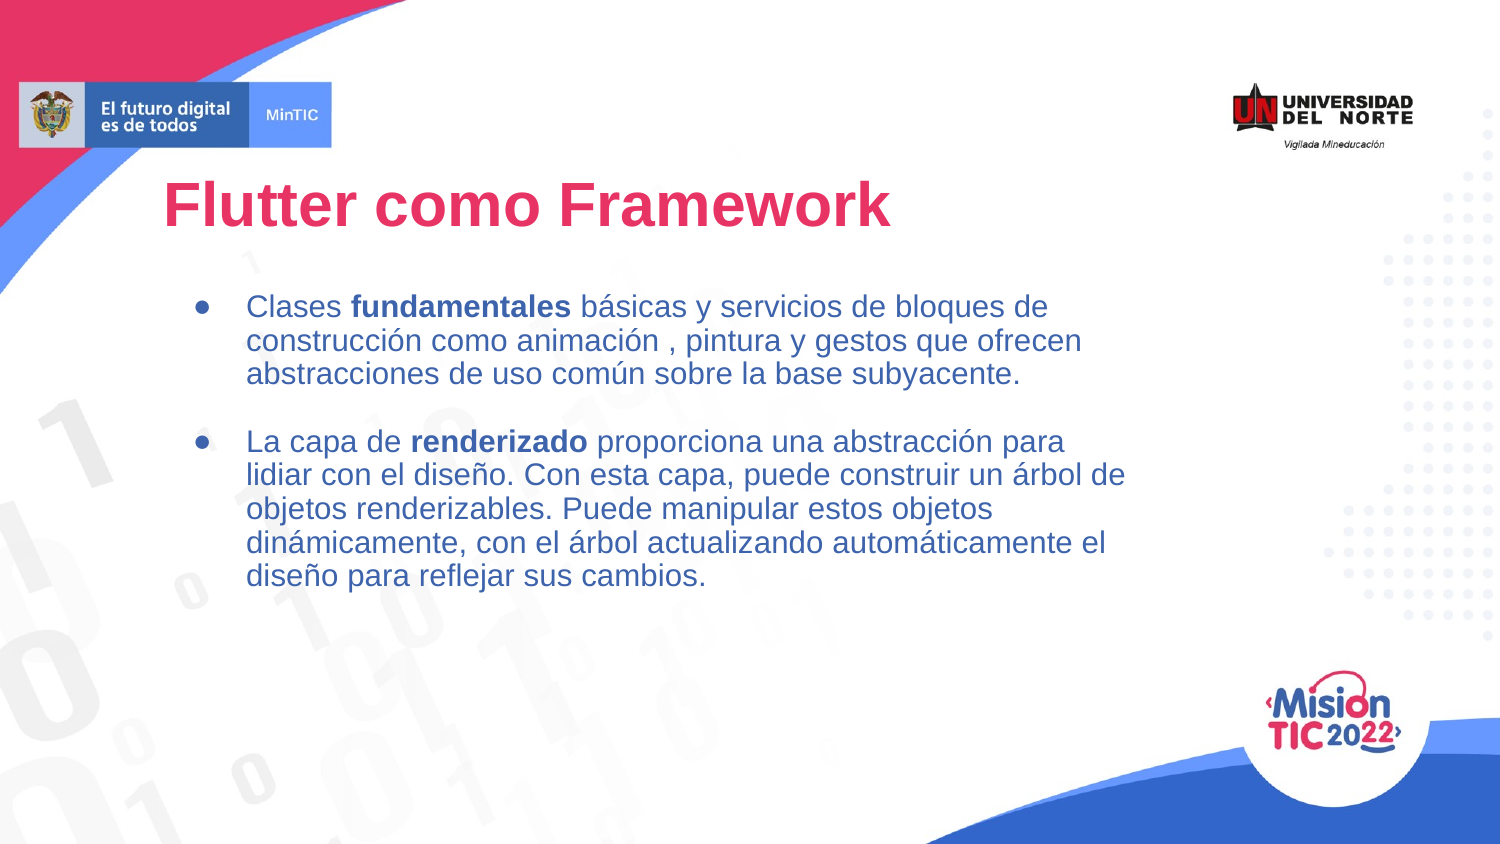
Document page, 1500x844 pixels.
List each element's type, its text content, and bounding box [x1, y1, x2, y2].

picture [0, 0, 1500, 844]
text_box Flutter como Framework [152, 66, 1390, 246]
text_box Clases fundamentales básicas y servicios de bloques de construcción como animación , pintura y gestos que ofrecen abstracciones de uso común sobre la base subyacente. La capa de renderizado proporciona una abstracción para lidiar con el diseño. Con esta capa, puede construir un árbol de objetos renderizables. Puede manipular estos objetos dinámicamente, con el árbol actualizando automáticamente el diseño para reflejar sus cambios. [171, 245, 1136, 678]
